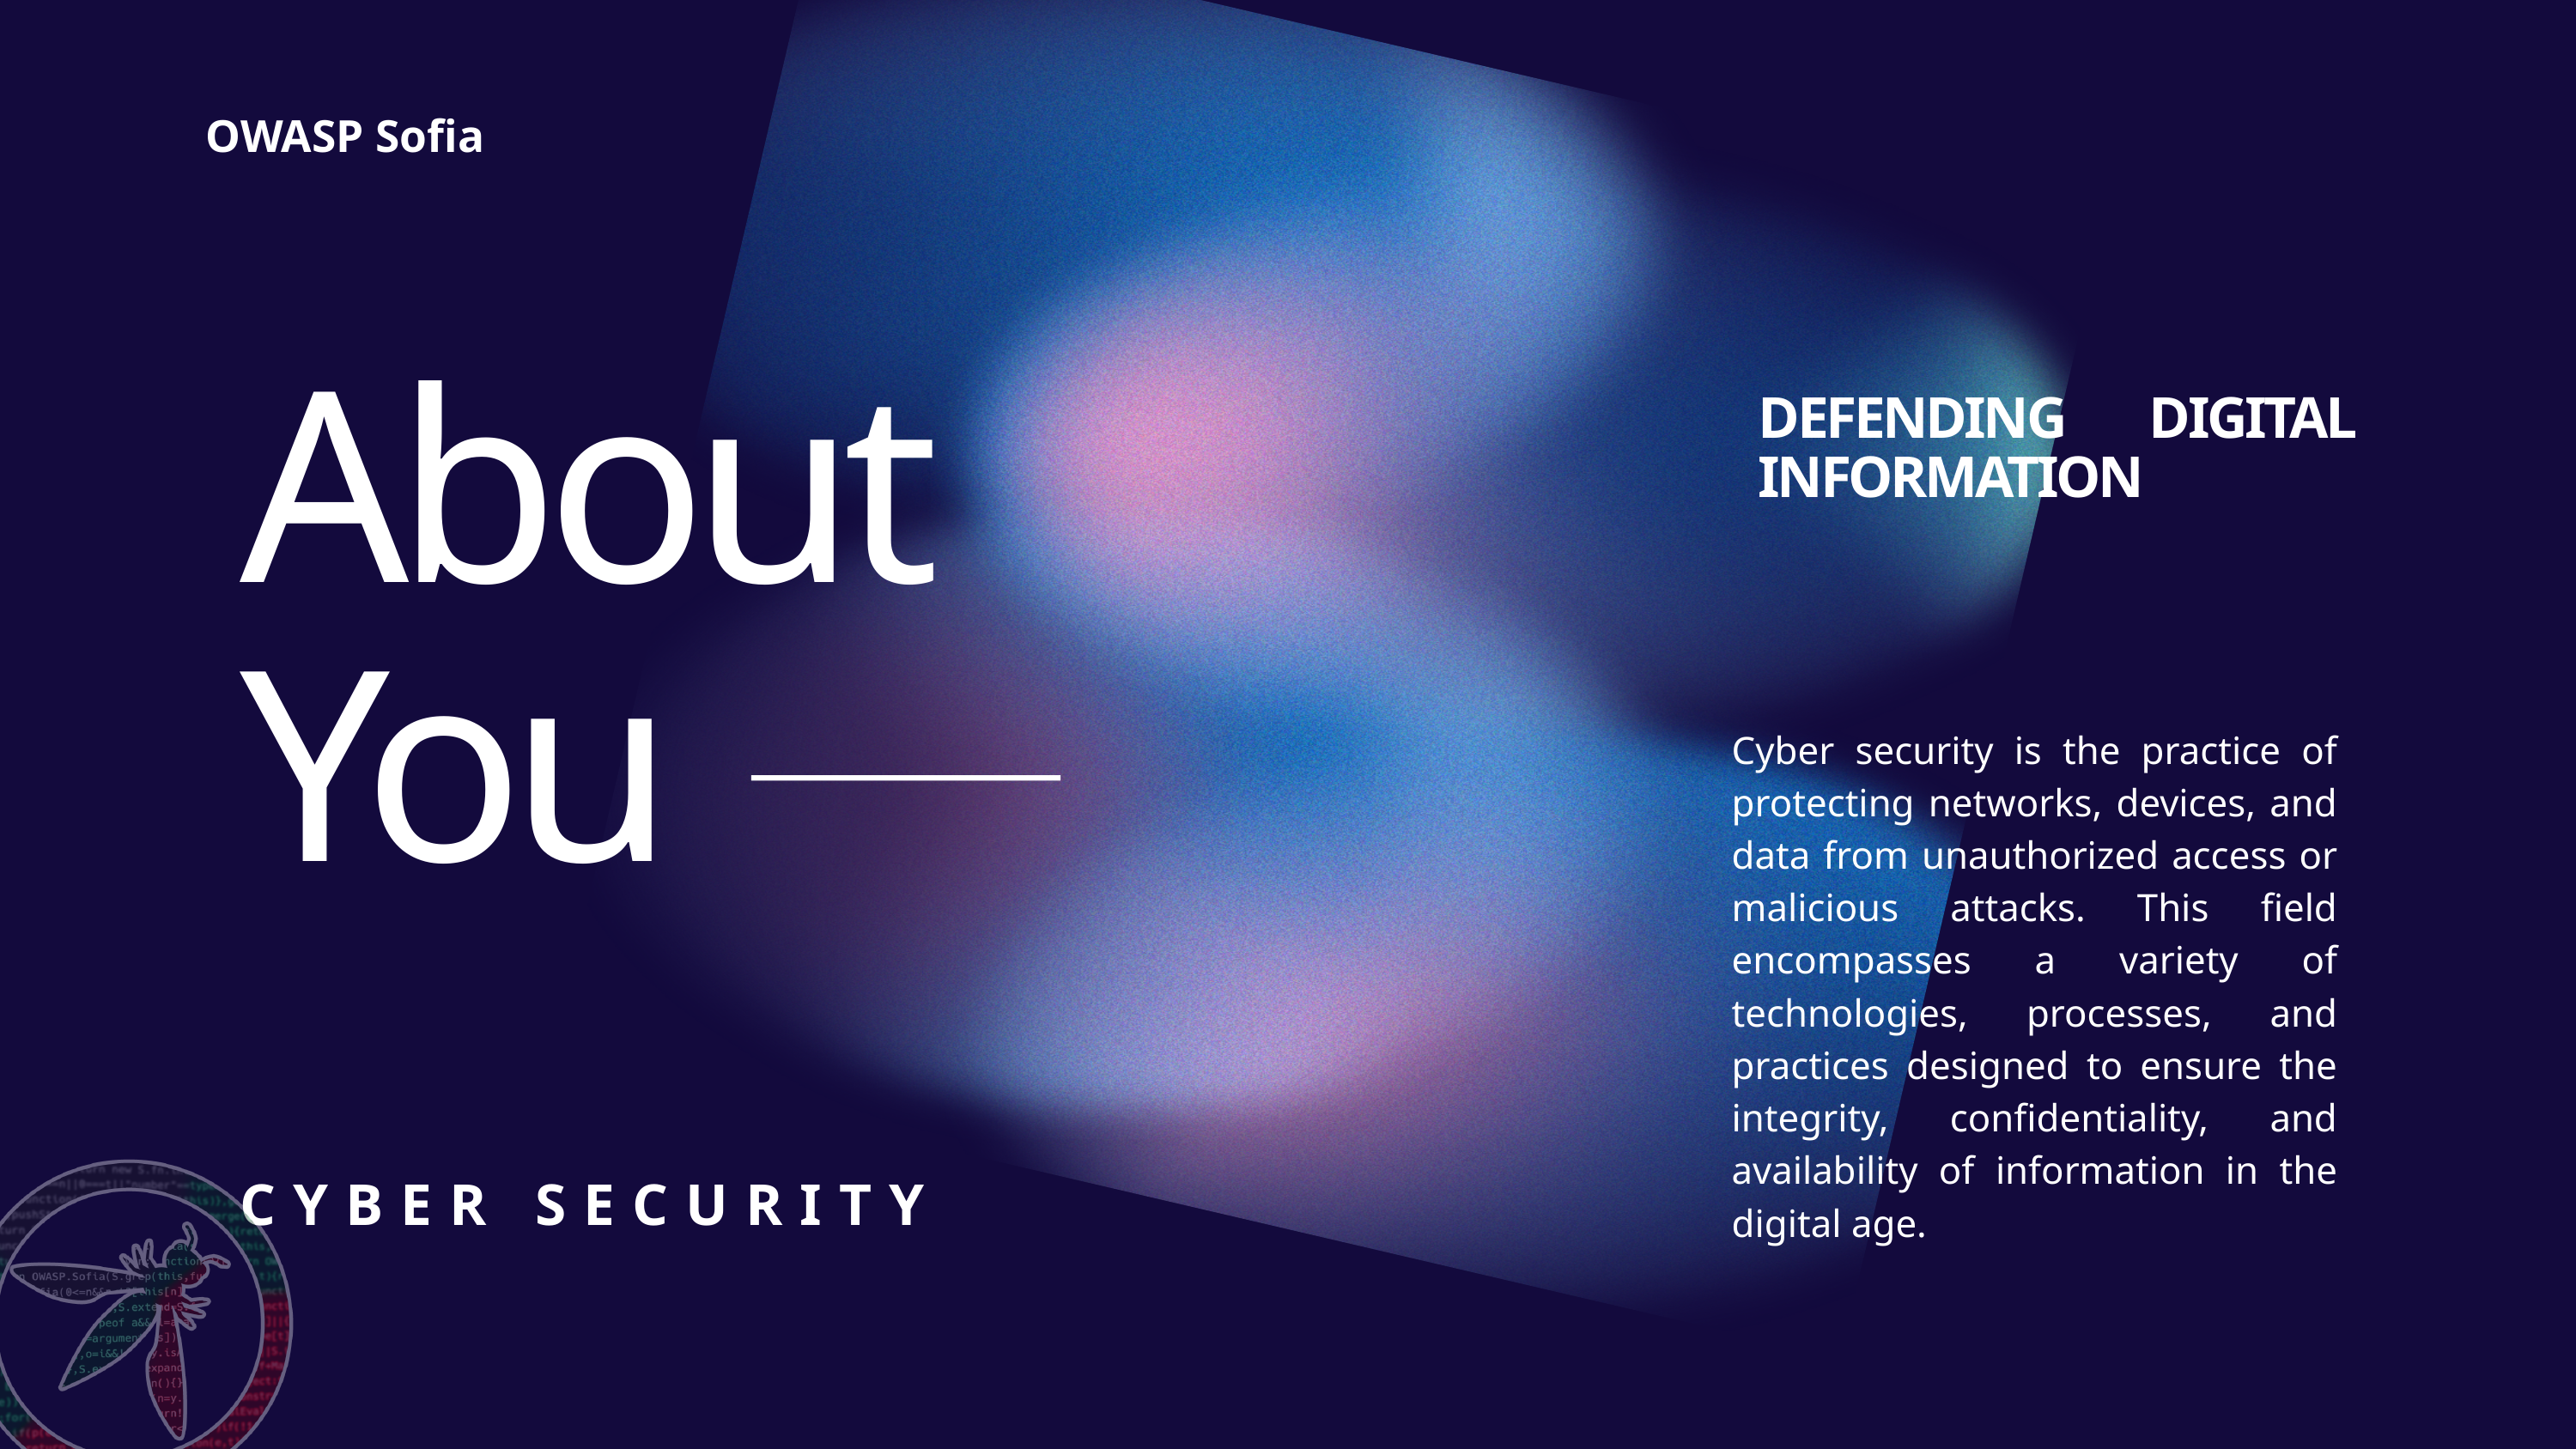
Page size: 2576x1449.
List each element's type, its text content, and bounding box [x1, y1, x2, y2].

text_box About You [240, 357, 1134, 915]
text_box OWASP Sofia [205, 100, 662, 162]
text_box [551, 0, 2108, 1358]
text_box Cyber security is the practice of protecting networks, devices, and data from unauthorized access or malicious attacks. This field encompasses a variety of technologies, processes, and practices designed to ensure the integrity, confidentiality, and availability of information in the digital age. [1731, 718, 2338, 1245]
picture [0, 1149, 303, 1449]
text_box CYBER SECURITY [307, 1177, 1134, 1238]
text_box DEFENDING DIGITAL INFORMATION [1758, 390, 2355, 510]
